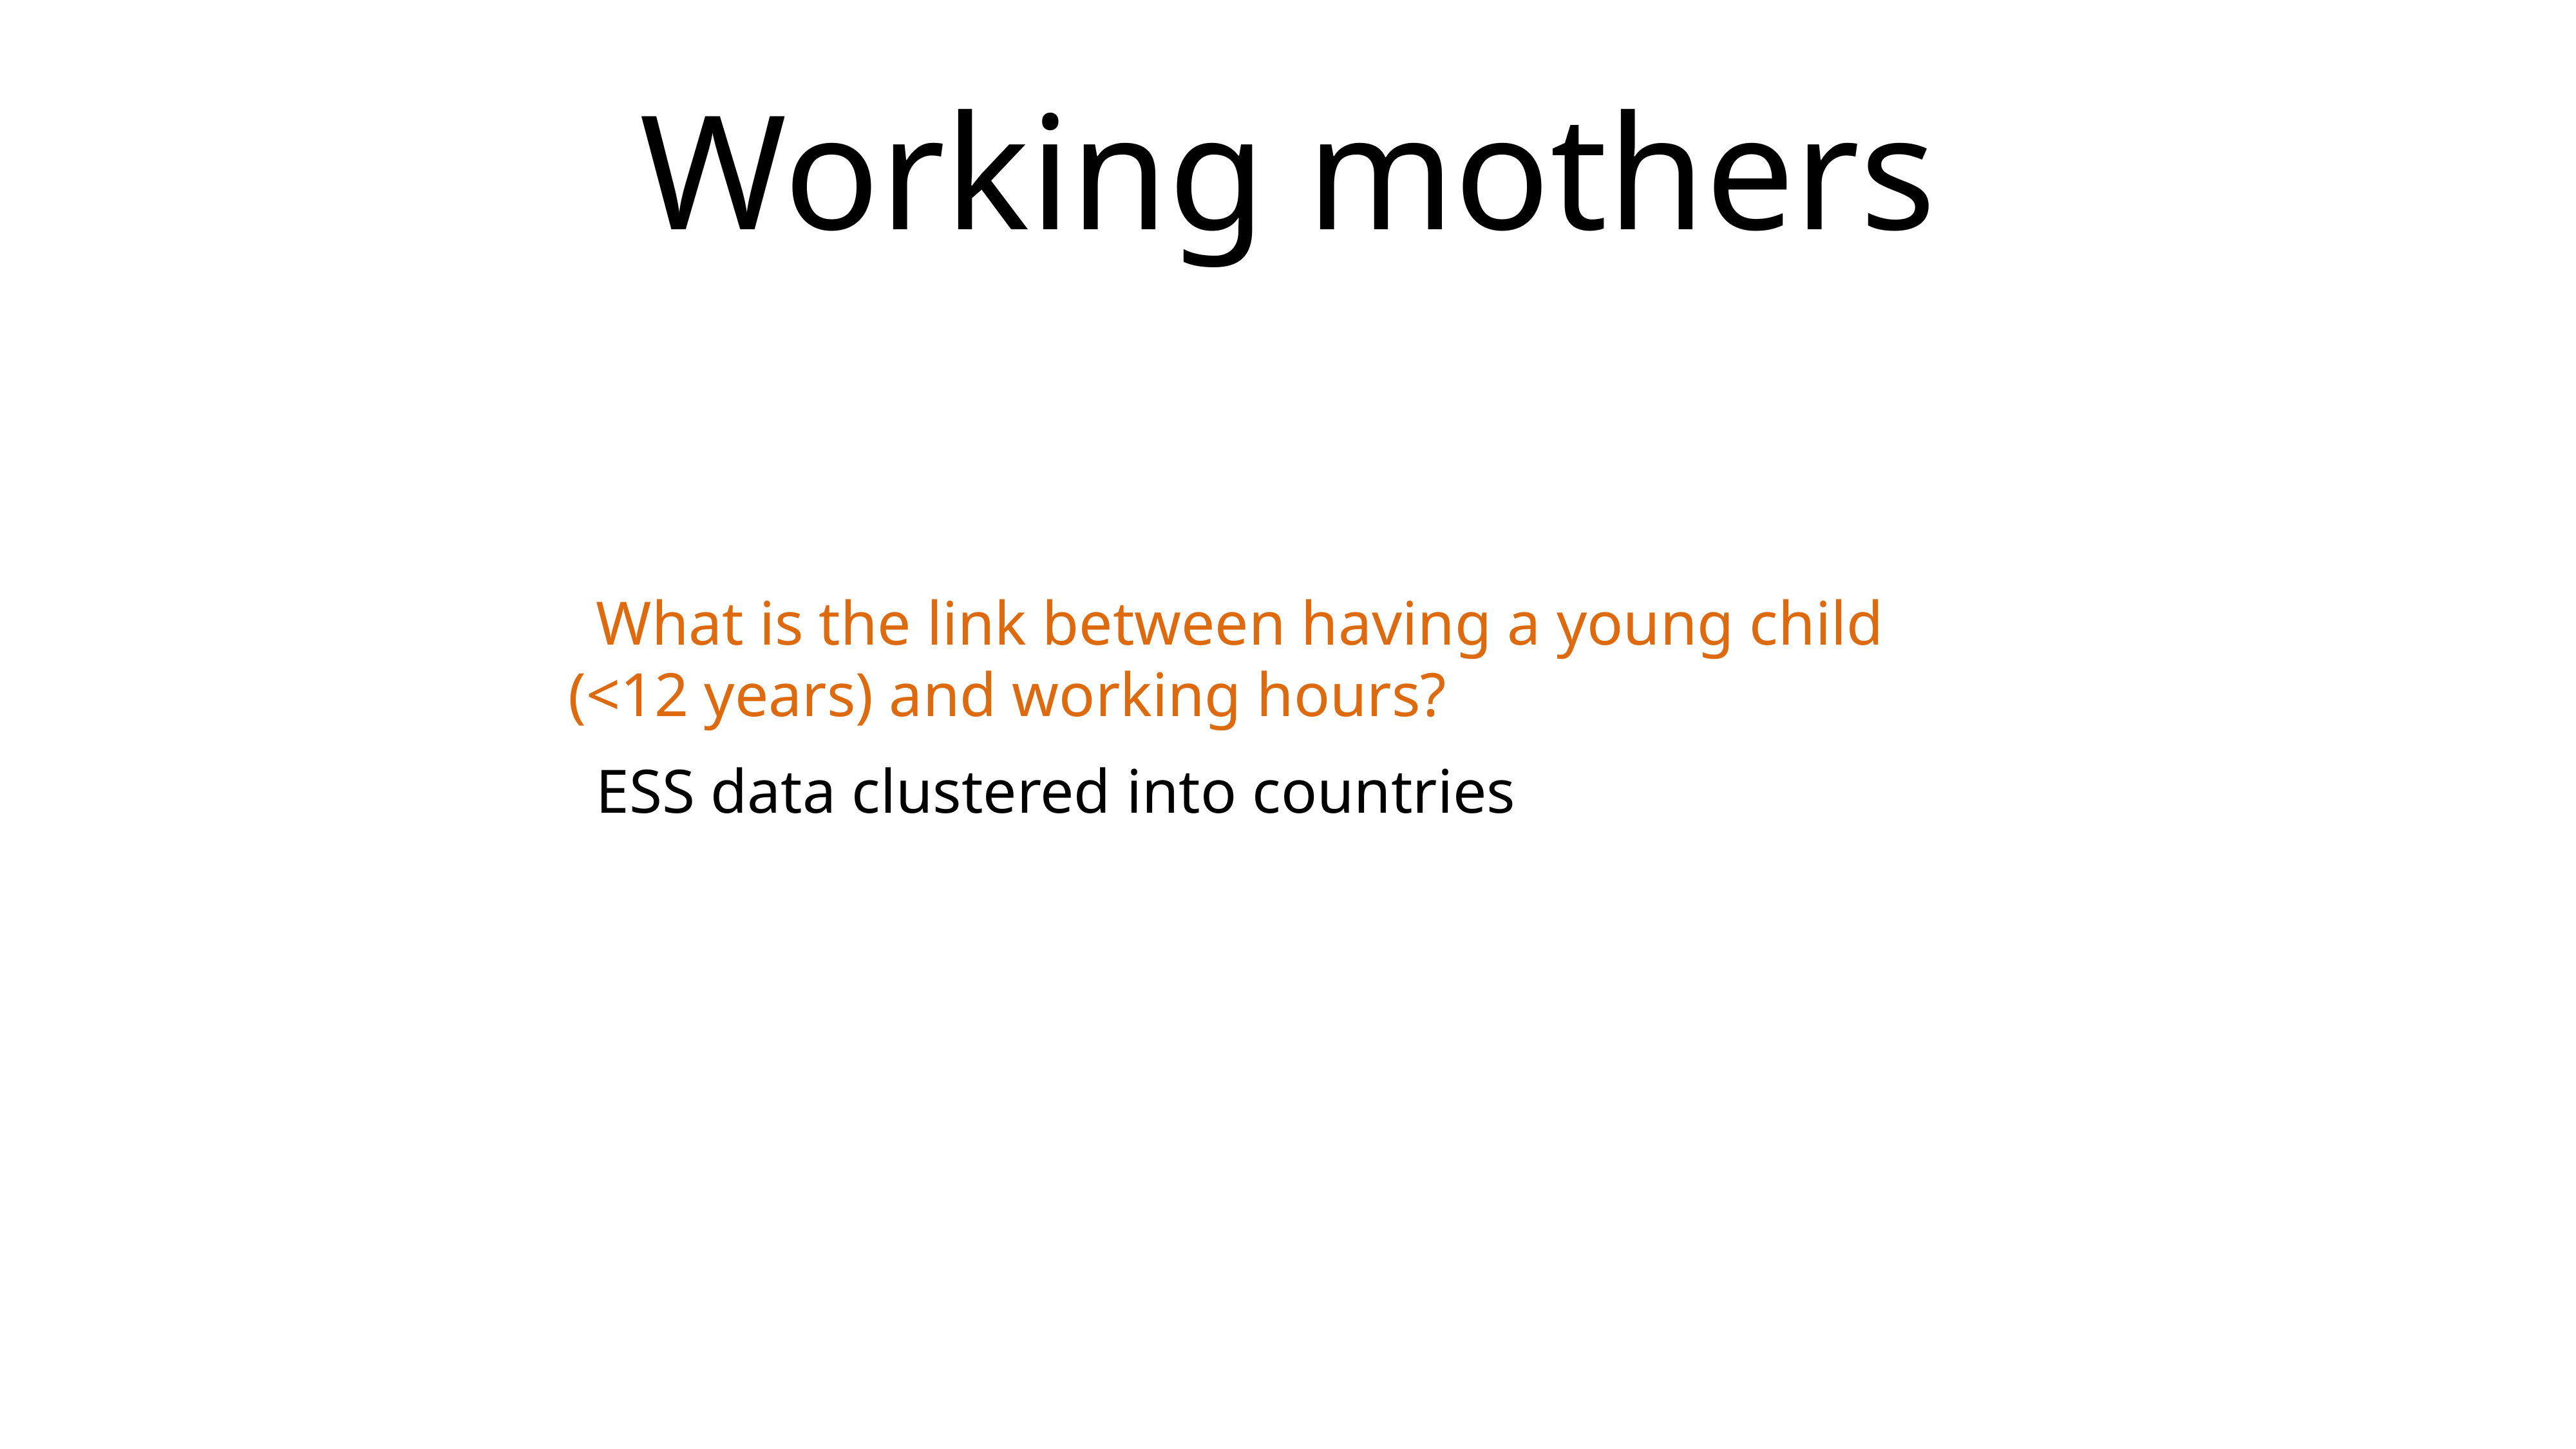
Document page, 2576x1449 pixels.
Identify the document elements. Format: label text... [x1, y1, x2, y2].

list What is the link between having a young child (<12 years) and working hours? ESS data clustered into countries [560, 576, 1923, 834]
title Working mothers [510, 37, 2066, 295]
